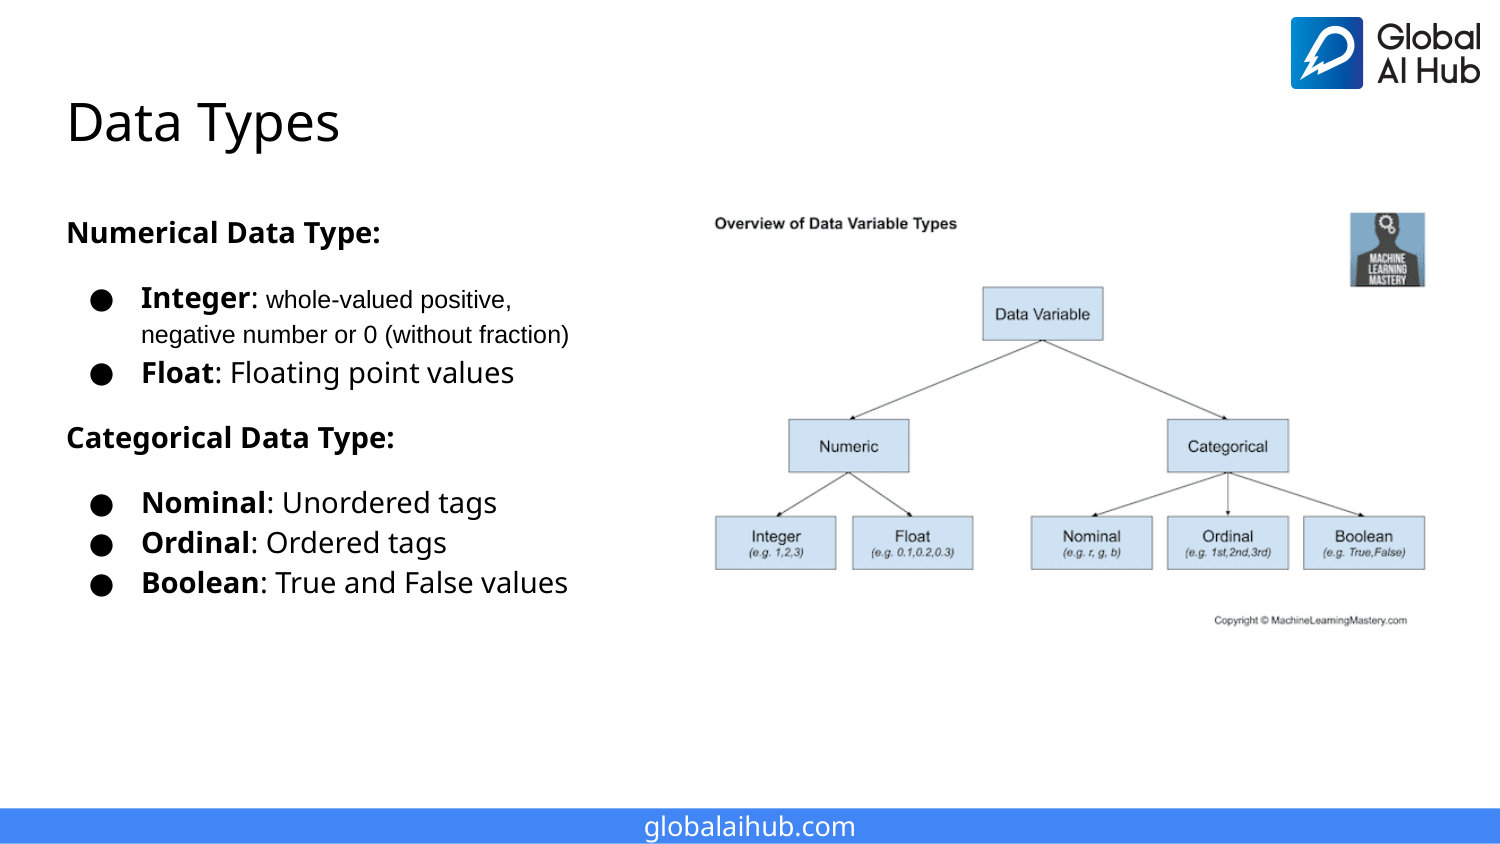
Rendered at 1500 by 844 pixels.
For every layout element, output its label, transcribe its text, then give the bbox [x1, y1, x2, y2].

picture [1295, 17, 1480, 89]
picture [707, 206, 1432, 638]
title Data Types [51, 72, 1449, 167]
list Numerical Data Type: Integer: whole-valued positive, negative number or 0 (without fraction) Float: Floating point values Categorical Data Type: Nominal: Unordered tags Ordinal: Ordered tags Boolean: True and False values [51, 194, 597, 729]
